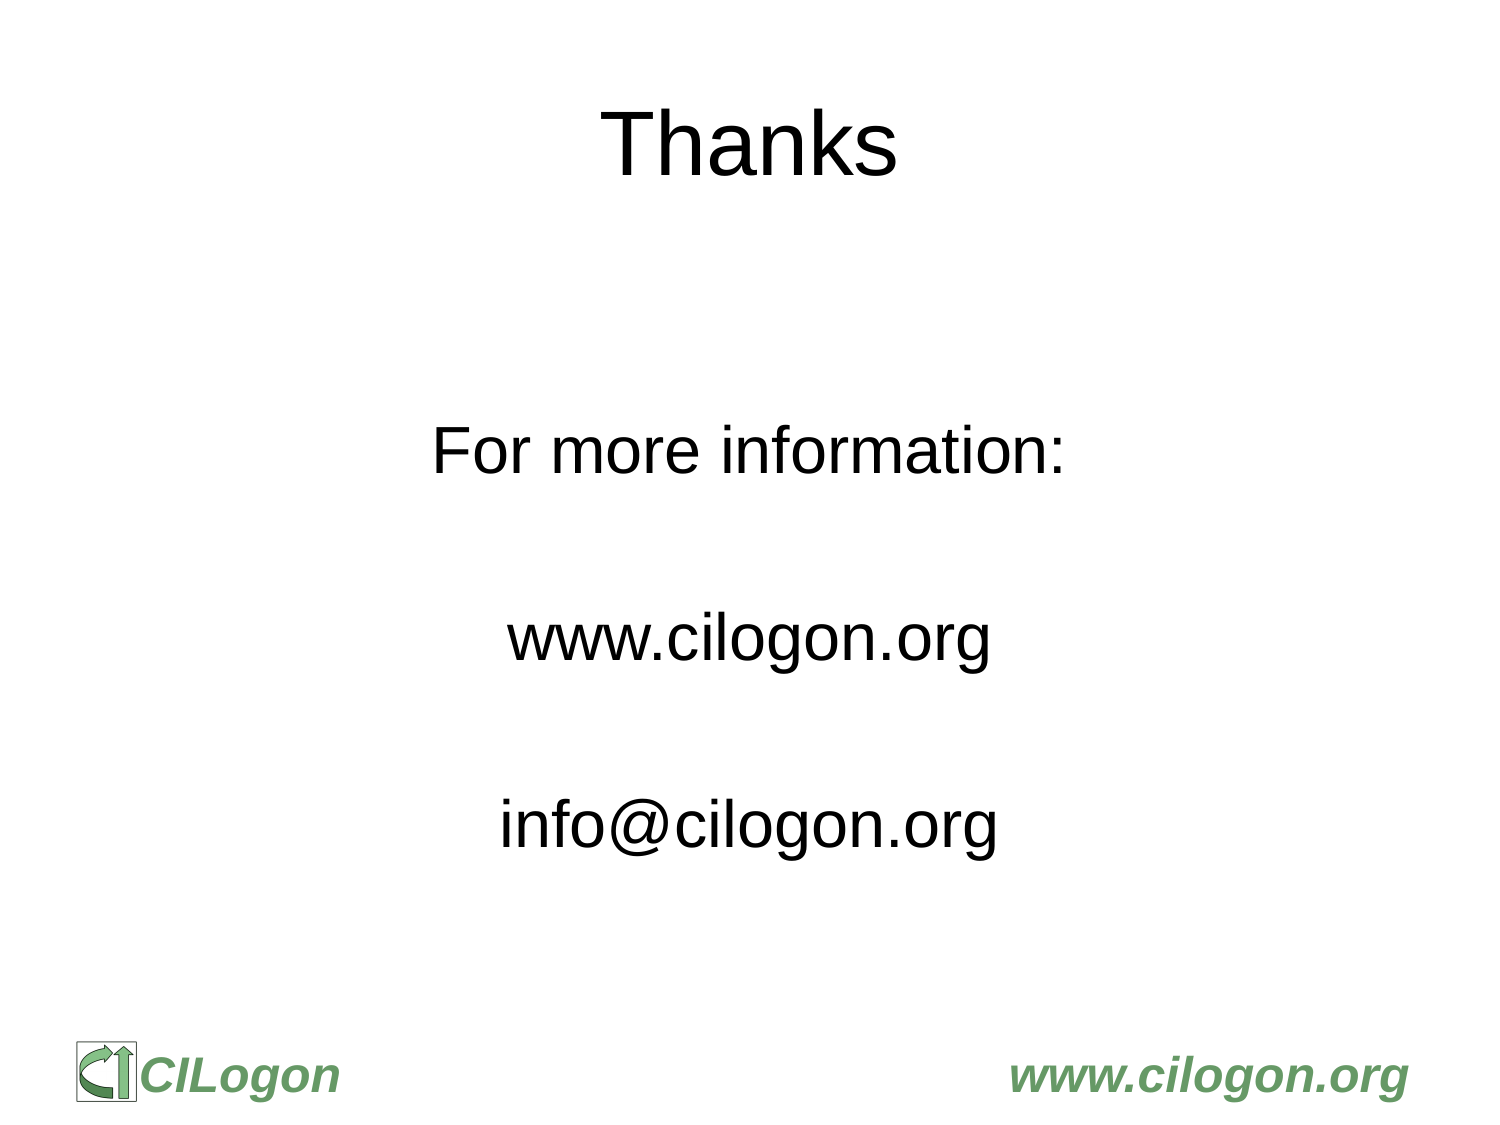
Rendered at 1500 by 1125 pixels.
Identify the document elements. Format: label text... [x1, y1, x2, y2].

list For more information: www.cilogon.org info@cilogon.org [75, 262, 1425, 1005]
title Thanks [75, 45, 1425, 233]
picture [75, 1040, 138, 1103]
